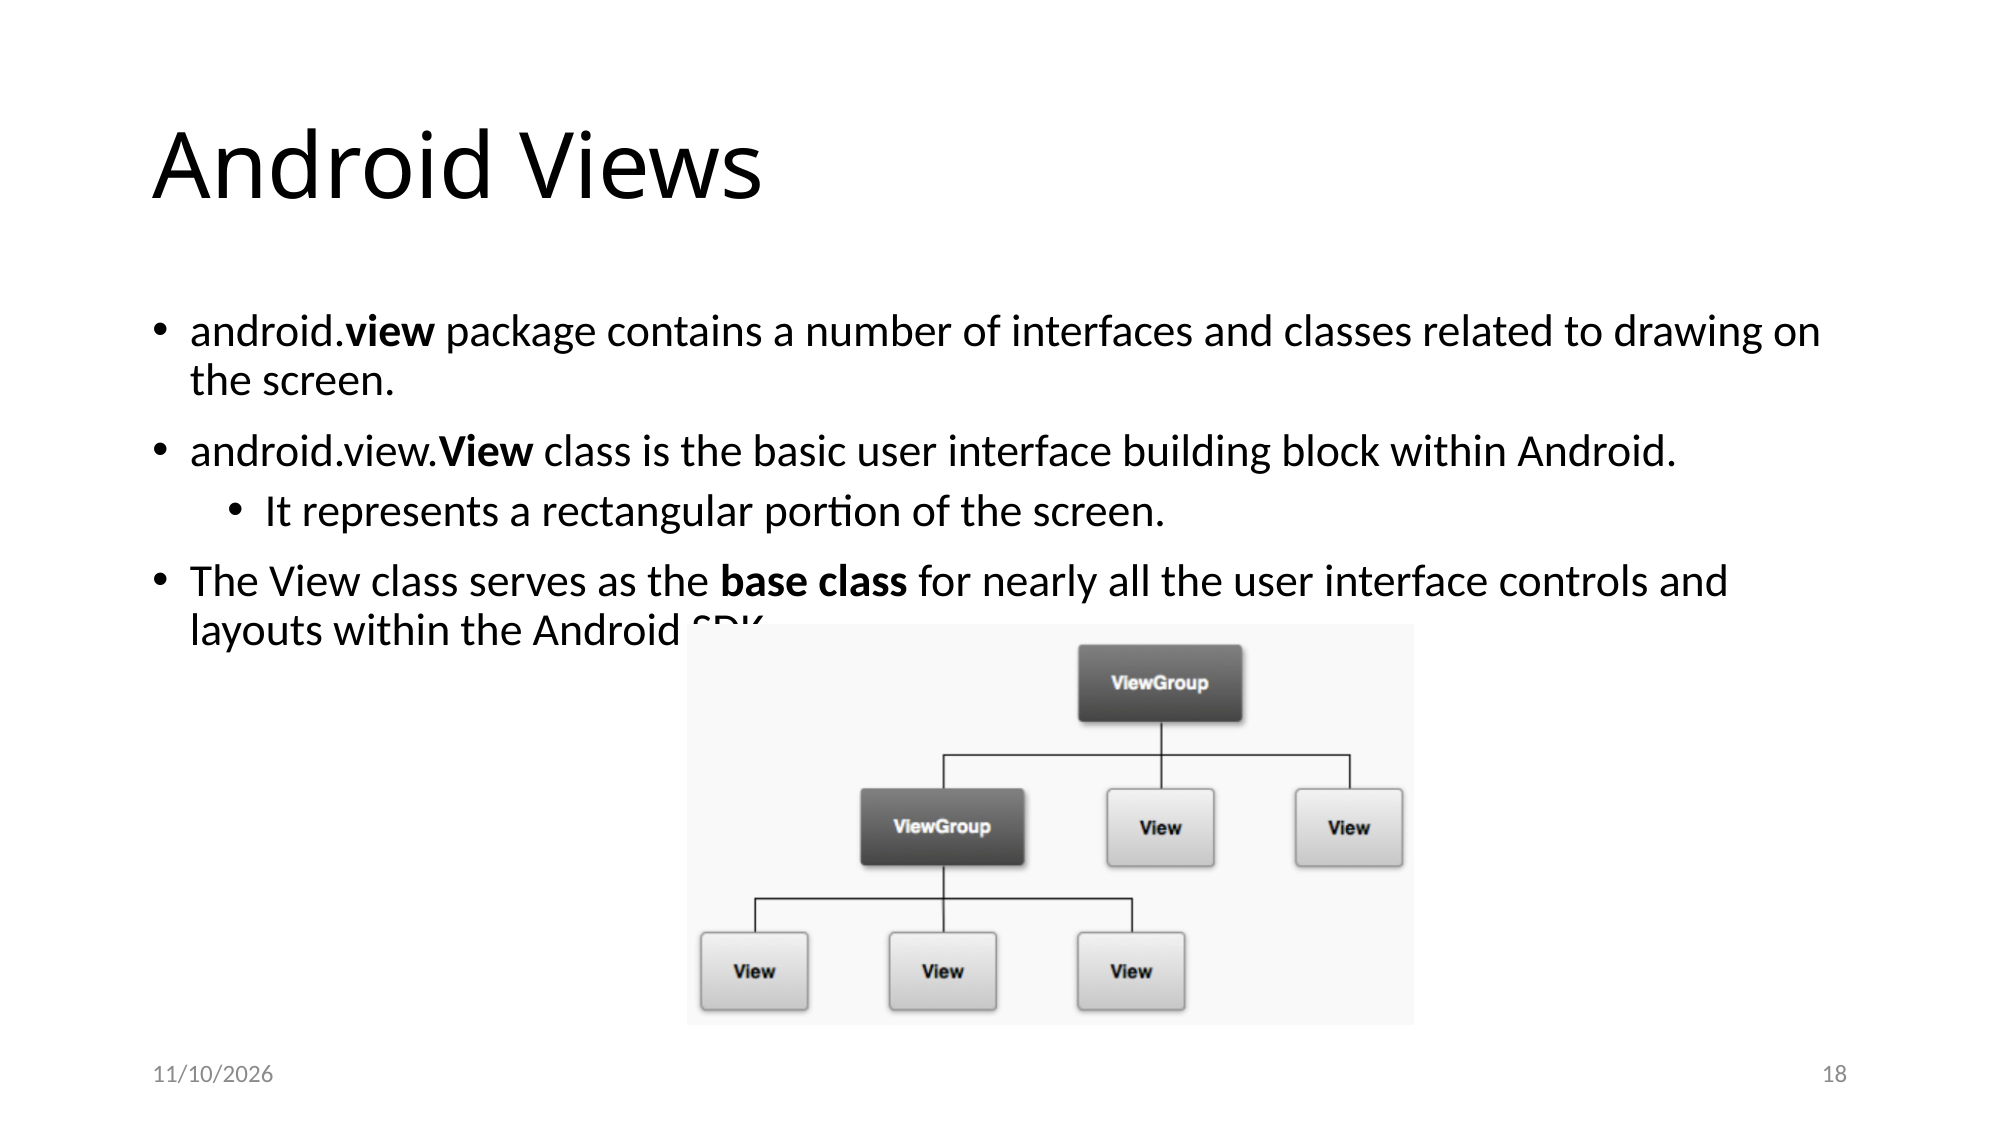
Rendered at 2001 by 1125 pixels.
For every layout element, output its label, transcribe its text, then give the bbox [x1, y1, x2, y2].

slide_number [137, 1042, 588, 1103]
title Android Views [137, 59, 1863, 278]
list android.view package contains a number of interfaces and classes related to drawing on the screen. android.view.View class is the basic user interface building block within Android. It represents a rectangular portion of the screen. The View class serves as the base class for nearly all the user interface controls and layouts within the Android SDK: [137, 299, 1863, 1014]
picture [687, 624, 1414, 1025]
slide_number 18 [1412, 1042, 1863, 1103]
